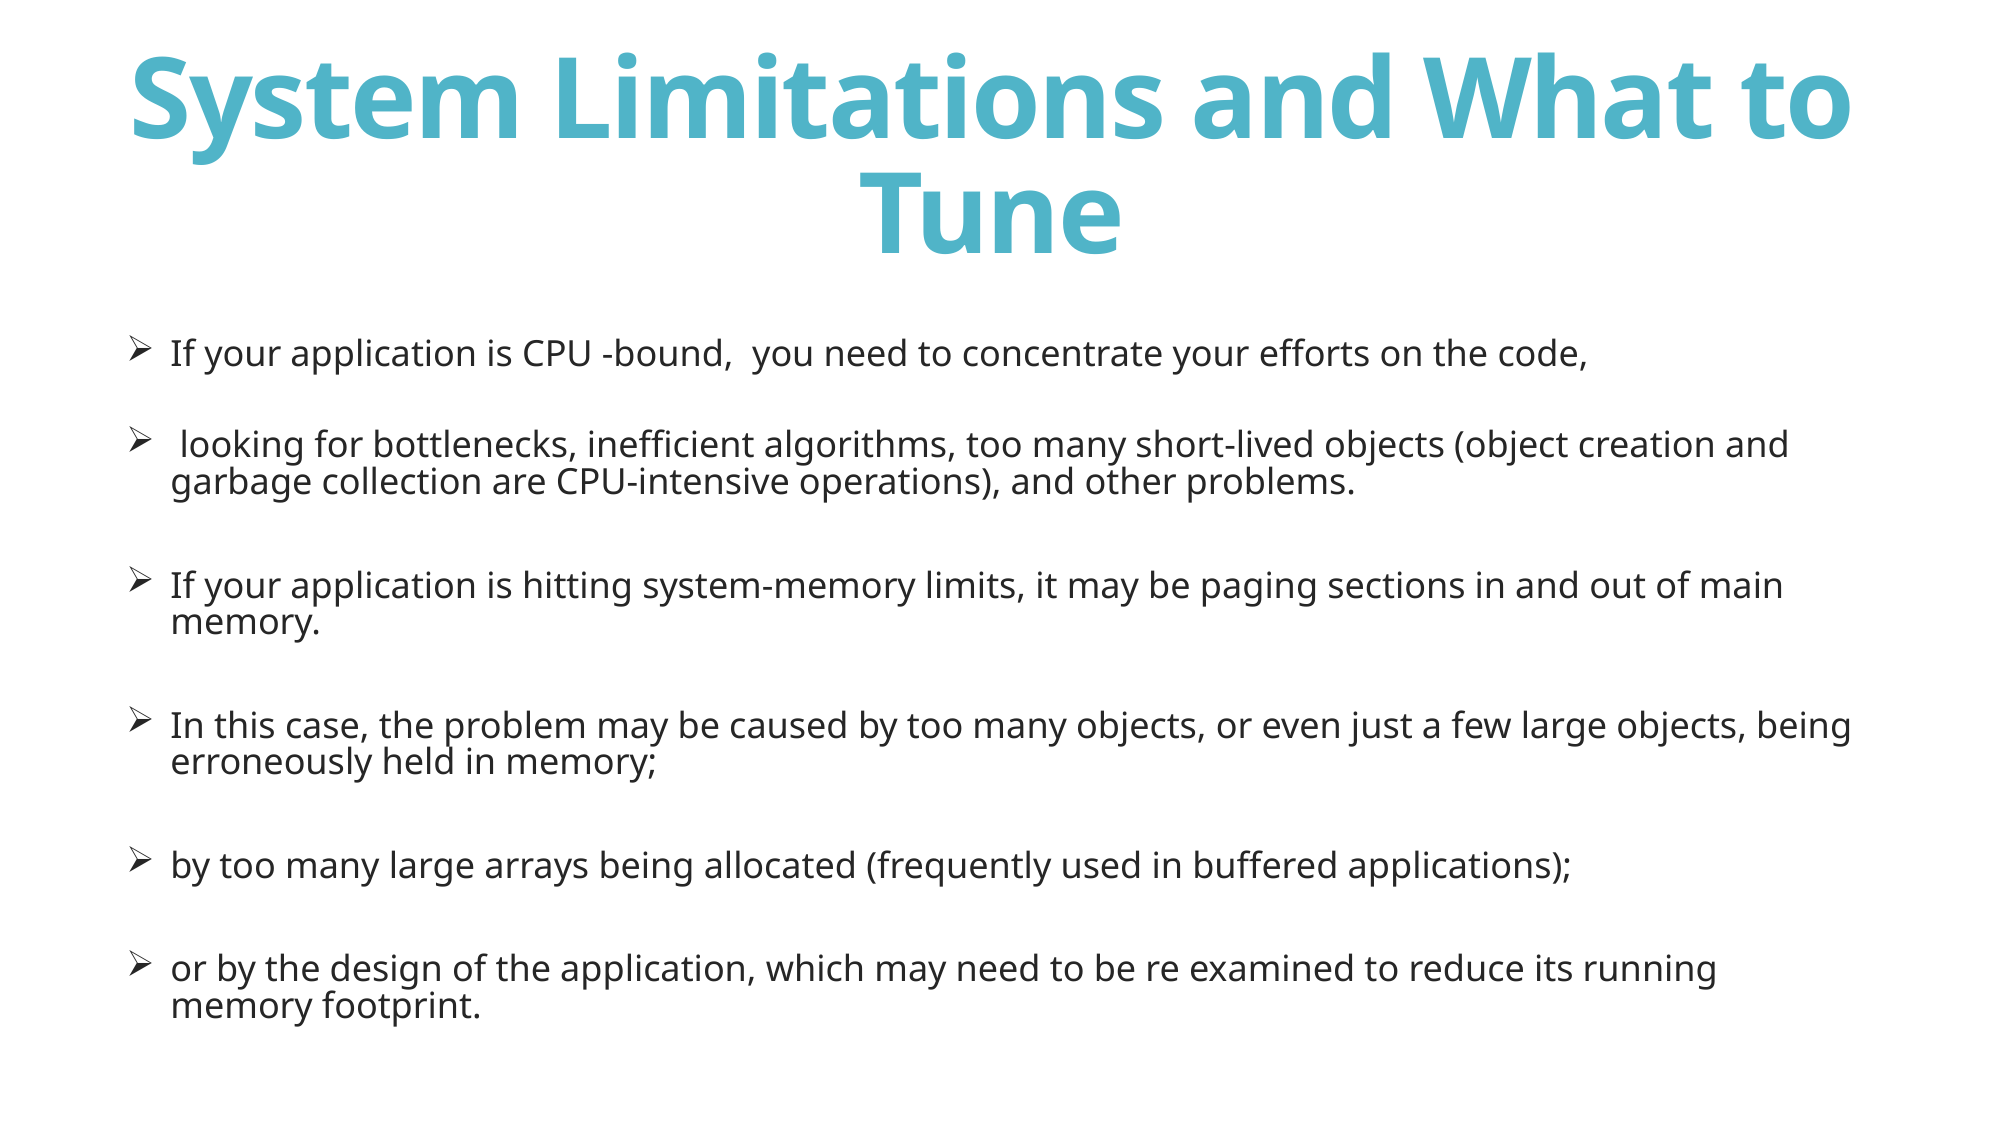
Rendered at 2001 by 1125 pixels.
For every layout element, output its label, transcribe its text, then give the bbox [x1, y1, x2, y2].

title System Limitations and What to Tune [107, 81, 1875, 242]
list If your application is CPU -bound, you need to concentrate your efforts on the code, looking for bottlenecks, inefficient algorithms, too many short-lived objects (object creation and garbage collection are CPU-intensive operations), and other problems. If your application is hitting system-memory limits, it may be paging sections in and out of main memory. In this case, the problem may be caused by too many objects, or even just a few large objects, being erroneously held in memory; by too many large arrays being allocated (frequently used in buffered applications); or by the design of the application, which may need to be re examined to reduce its running memory footprint. [111, 329, 1876, 1041]
